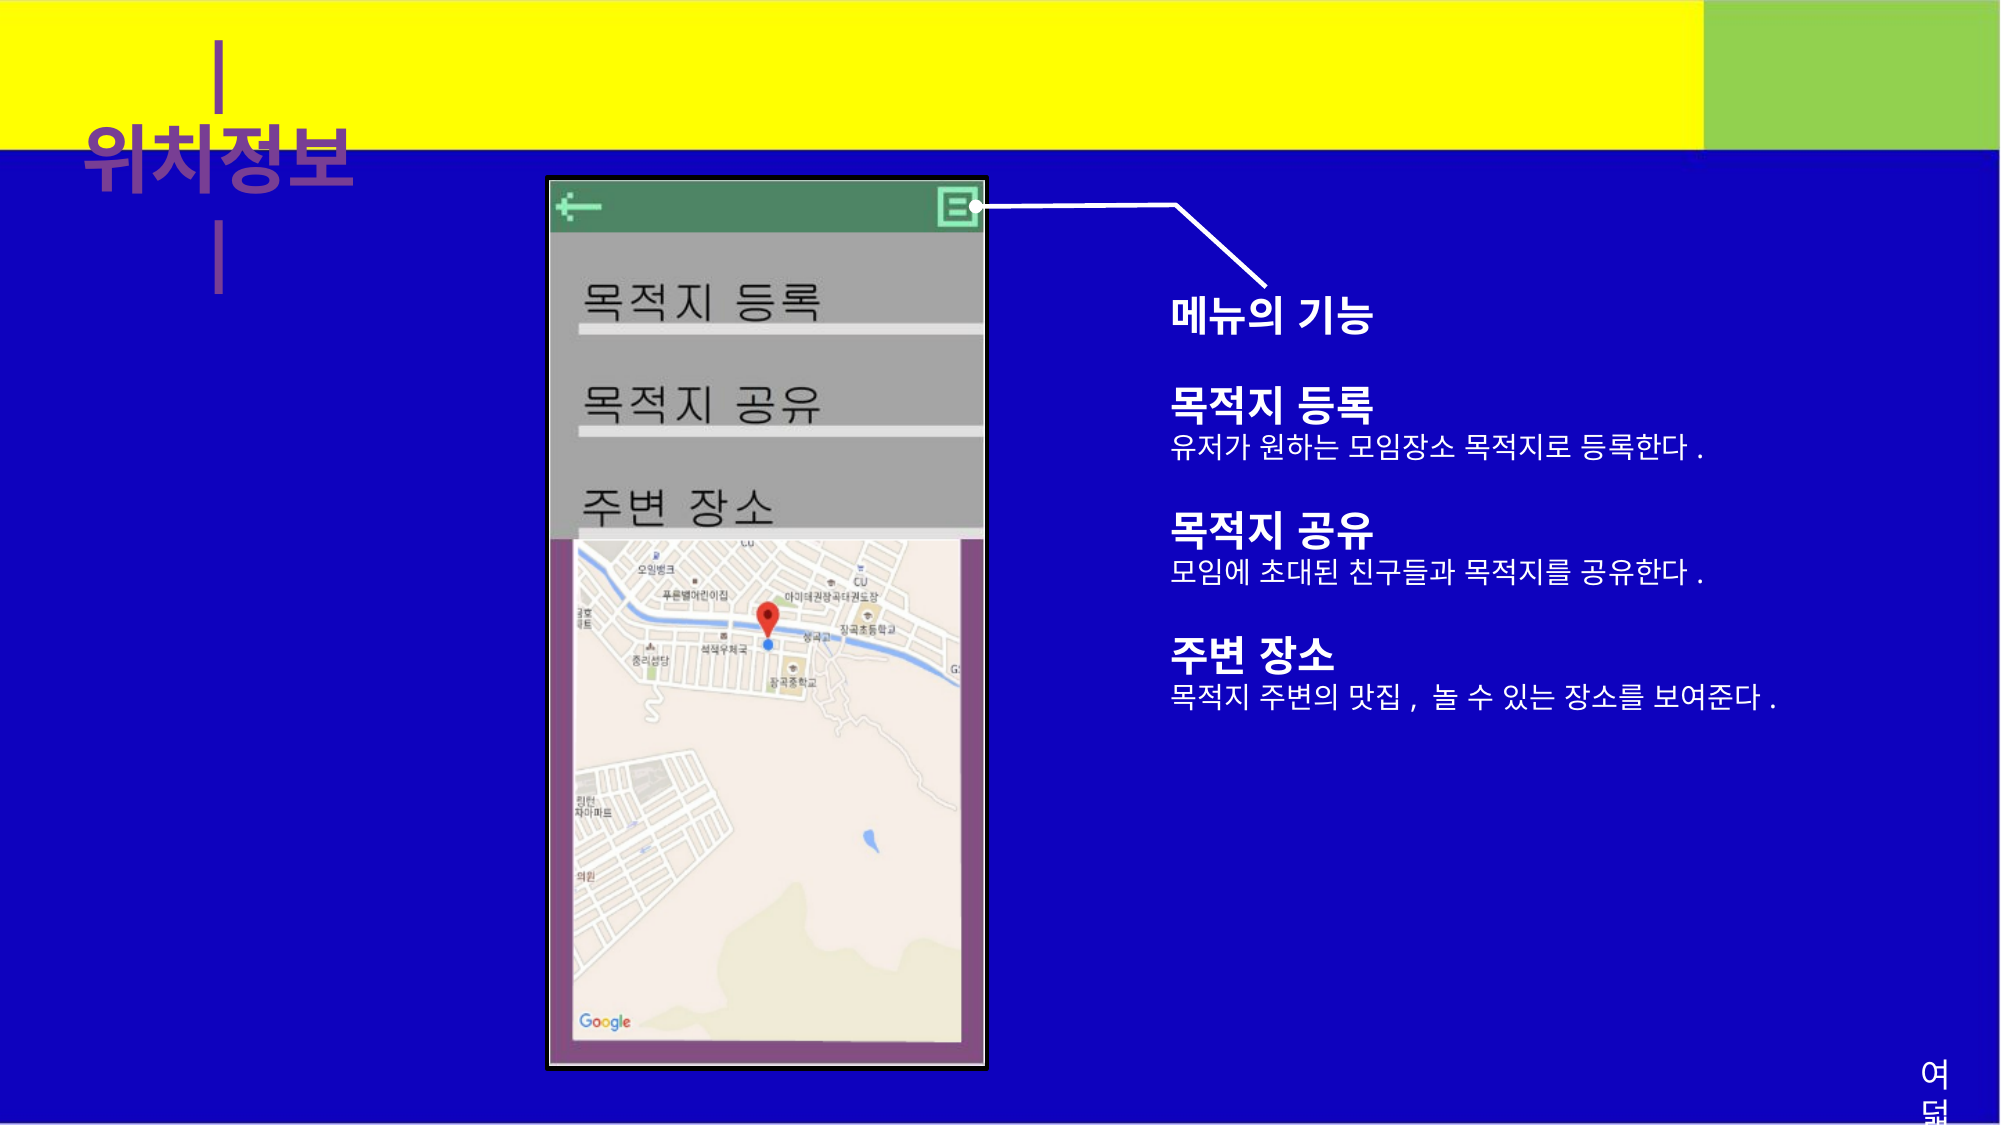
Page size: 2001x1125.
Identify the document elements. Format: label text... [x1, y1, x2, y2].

picture [0, 0, 2001, 1125]
text_box | 위치정보 | [33, 15, 405, 300]
text_box 여덟 [1890, 1047, 1981, 1125]
text_box [990, 203, 1268, 289]
text_box 메뉴의 기능 목적지 등록 유저가 원하는 모임장소 목적지로 등록한다. 목적지 공유 모임에 초대된 친구들과 목적지를 공유한다. 주변 장소 목적지 주변의 맛집, 놀 수 있는 장소를 보여준다. [1155, 282, 1786, 722]
